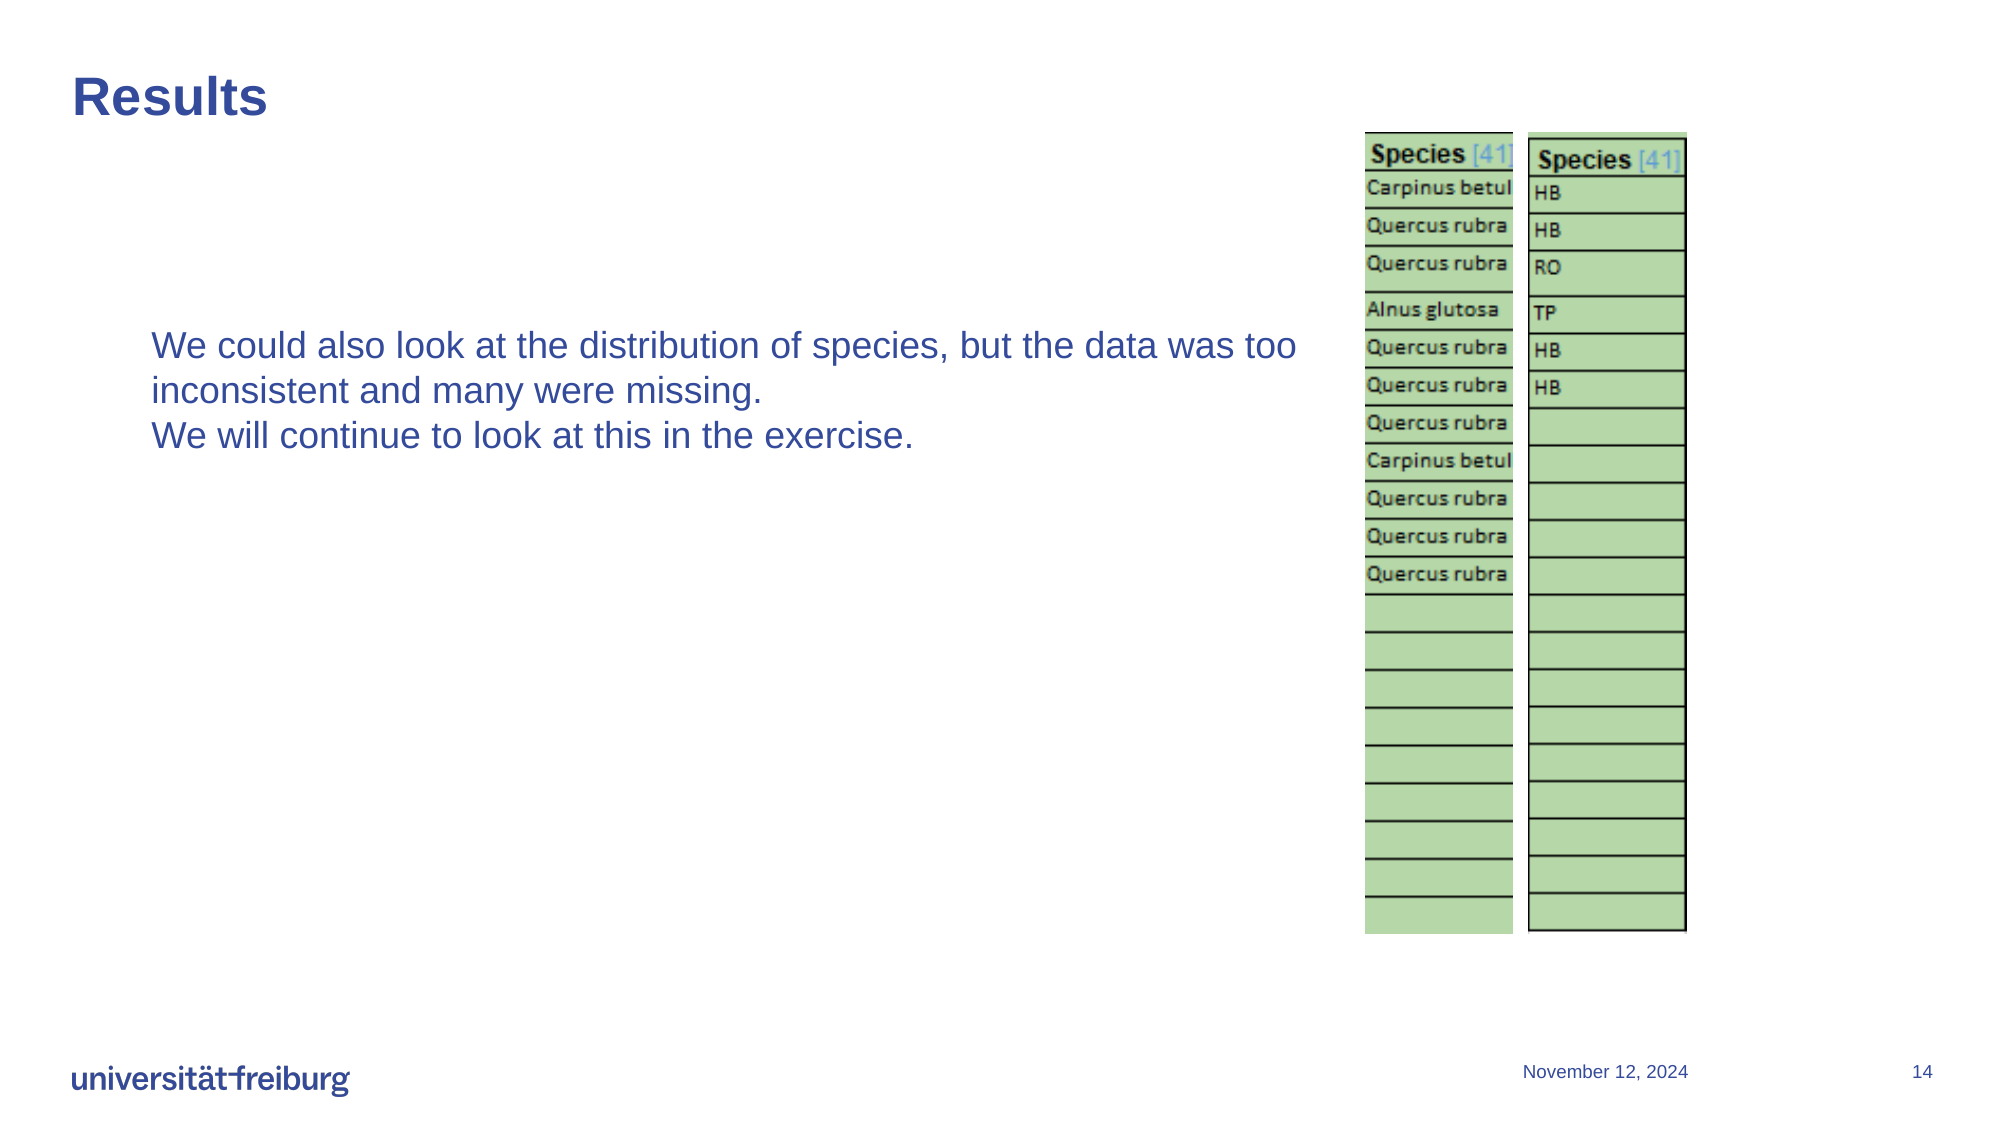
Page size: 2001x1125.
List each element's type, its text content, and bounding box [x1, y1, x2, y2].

title Results [72, 59, 1136, 278]
slide_number 14 [1873, 1060, 1933, 1090]
picture [1365, 132, 1513, 934]
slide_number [1517, 1060, 1754, 1090]
picture [72, 1065, 351, 1097]
text_box We could also look at the distribution of species, but the data was too inconsistent and many were missing. We will continue to look at this in the exercise. [136, 313, 1317, 464]
picture [1528, 132, 1687, 934]
